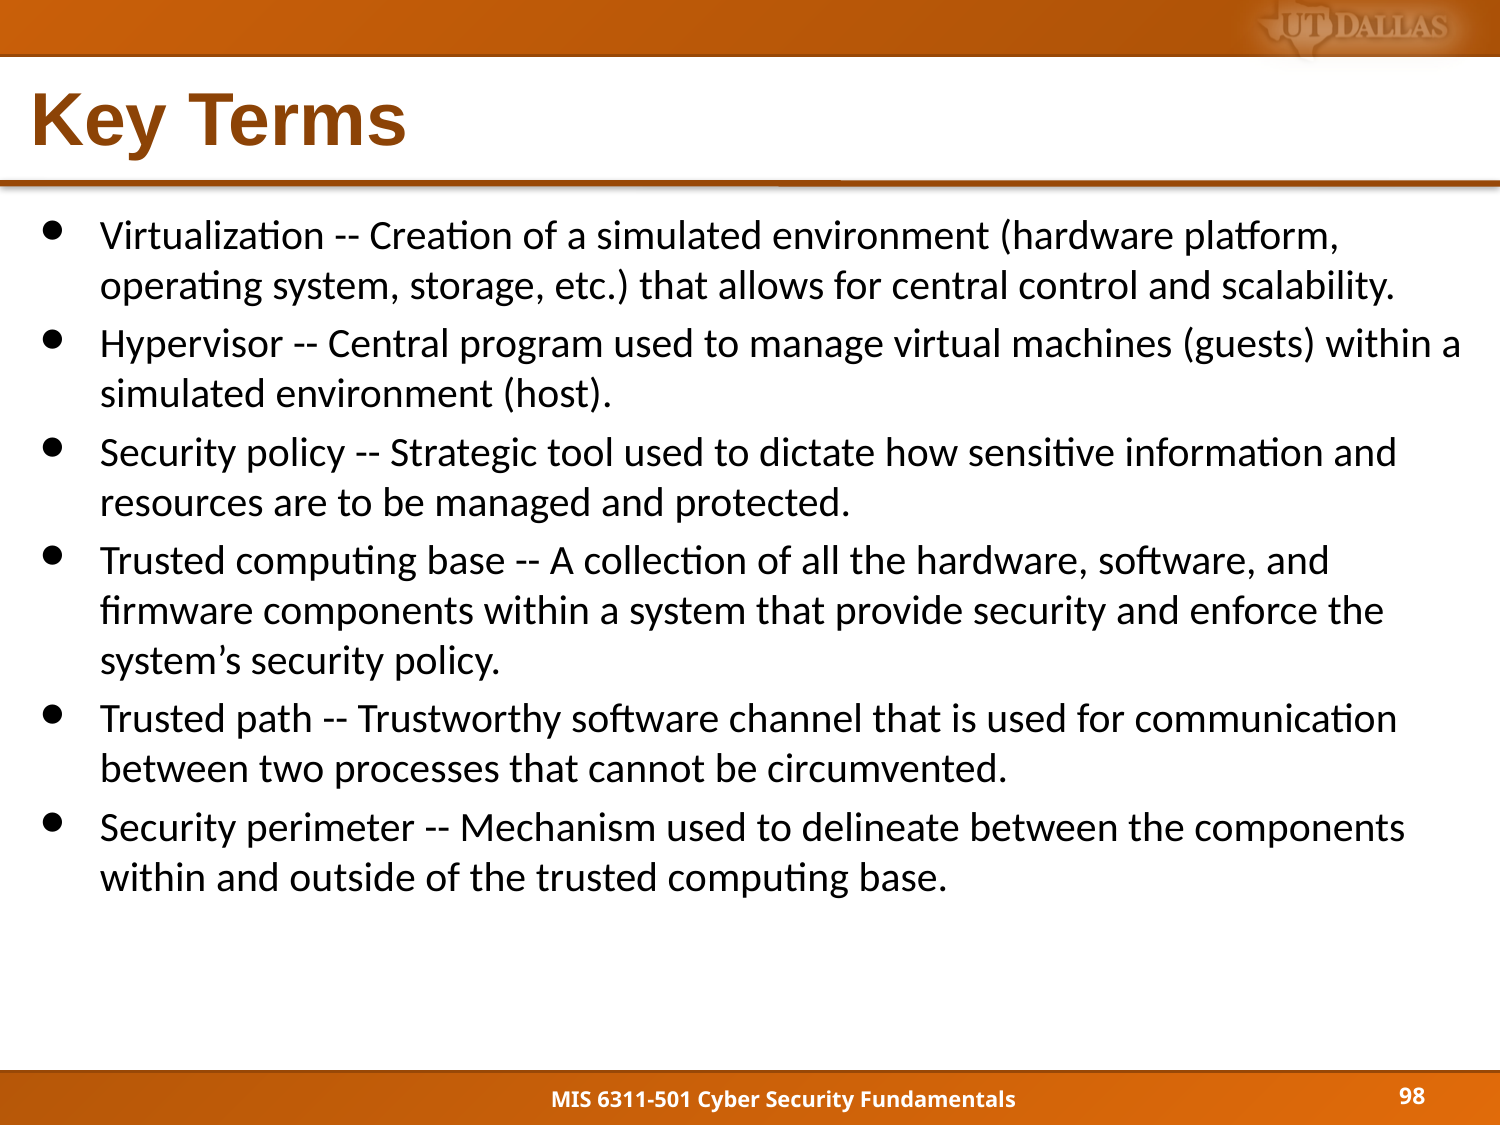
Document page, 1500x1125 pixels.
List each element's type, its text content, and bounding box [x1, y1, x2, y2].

list Virtualization -- Creation of a simulated environment (hardware platform, operating system, storage, etc.) that allows for central control and scalability. Hypervisor -- Central program used to manage virtual machines (guests) within a simulated environment (host). Security policy -- Strategic tool used to dictate how sensitive information and resources are to be managed and protected. Trusted computing base -- A collection of all the hardware, software, and firmware components within a system that provide security and enforce the system’s security policy. Trusted path -- Trustworthy software channel that is used for communication between two processes that cannot be circumvented. Security perimeter -- Mechanism used to delineate between the components within and outside of the trusted computing base. [24, 199, 1500, 1077]
picture [1218, 0, 1500, 64]
title Key Terms [0, 64, 1500, 178]
slide_number 98 [1350, 1077, 1475, 1120]
